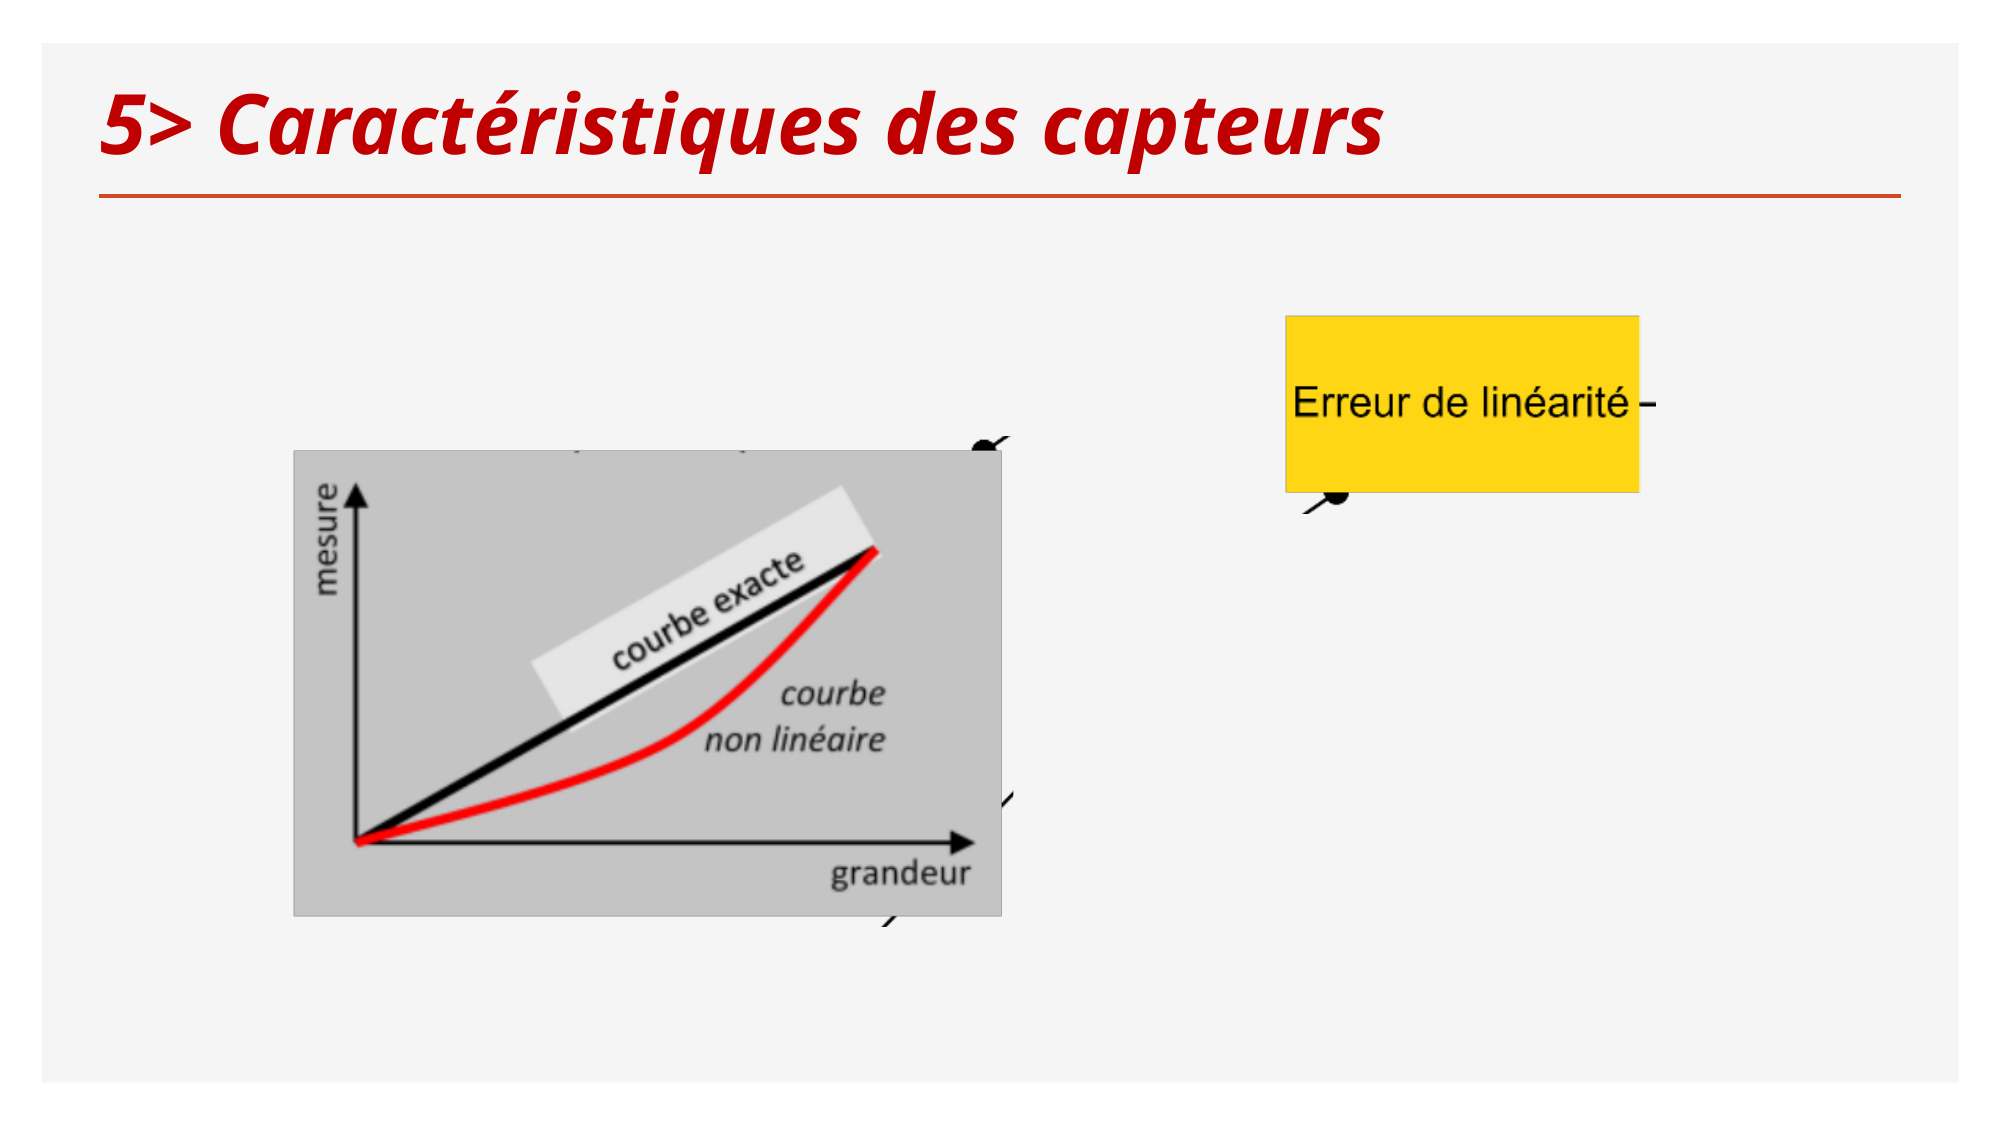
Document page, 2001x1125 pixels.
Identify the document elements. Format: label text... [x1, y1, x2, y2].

picture [1275, 293, 1656, 514]
picture [276, 436, 1014, 927]
text_box 5> Caractéristiques des capteurs [85, 73, 1921, 179]
